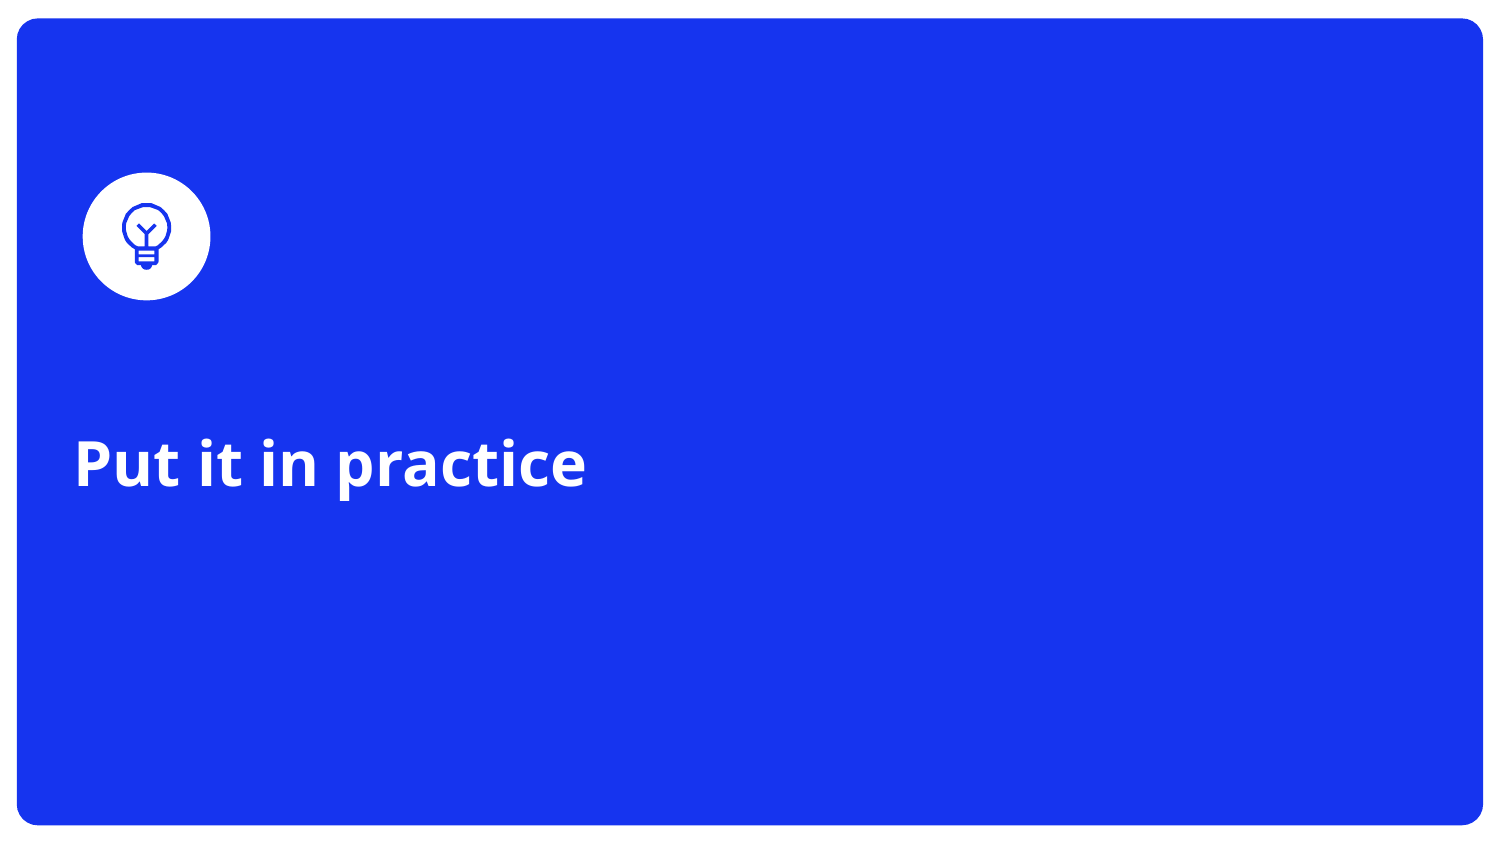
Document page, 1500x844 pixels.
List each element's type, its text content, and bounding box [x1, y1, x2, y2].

text_box [122, 203, 172, 270]
title Put it in practice [58, 409, 1443, 827]
text_box [83, 173, 210, 300]
text_box [16, 18, 1484, 826]
